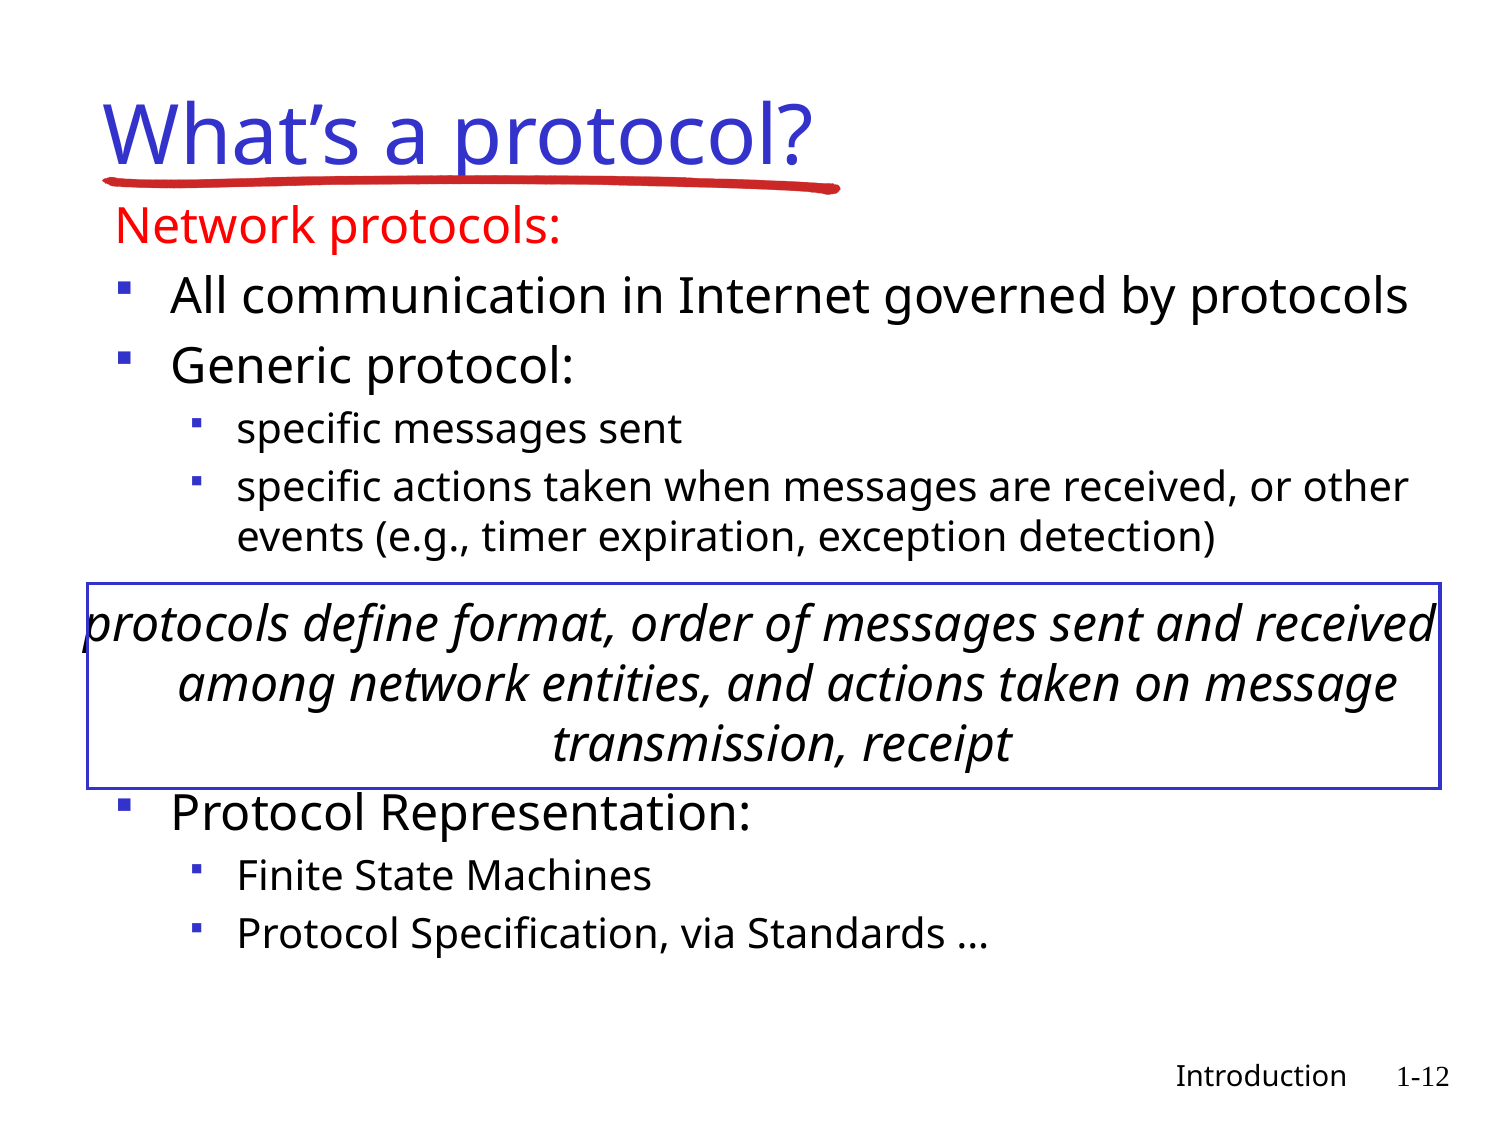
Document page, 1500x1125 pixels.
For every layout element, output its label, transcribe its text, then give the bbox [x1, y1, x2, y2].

title What’s a protocol? [87, 37, 1363, 226]
picture [99, 170, 850, 200]
list Network protocols: All communication in Internet governed by protocols Generic protocol: specific messages sent specific actions taken when messages are received, or other events (e.g., timer expiration, exception detection) Protocol Representation: Finite State Machines Protocol Specification, via Standards … [99, 185, 1433, 581]
footer Introduction [887, 1049, 1362, 1125]
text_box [56, 583, 1466, 792]
slide_number 1-12 [1362, 1049, 1466, 1125]
